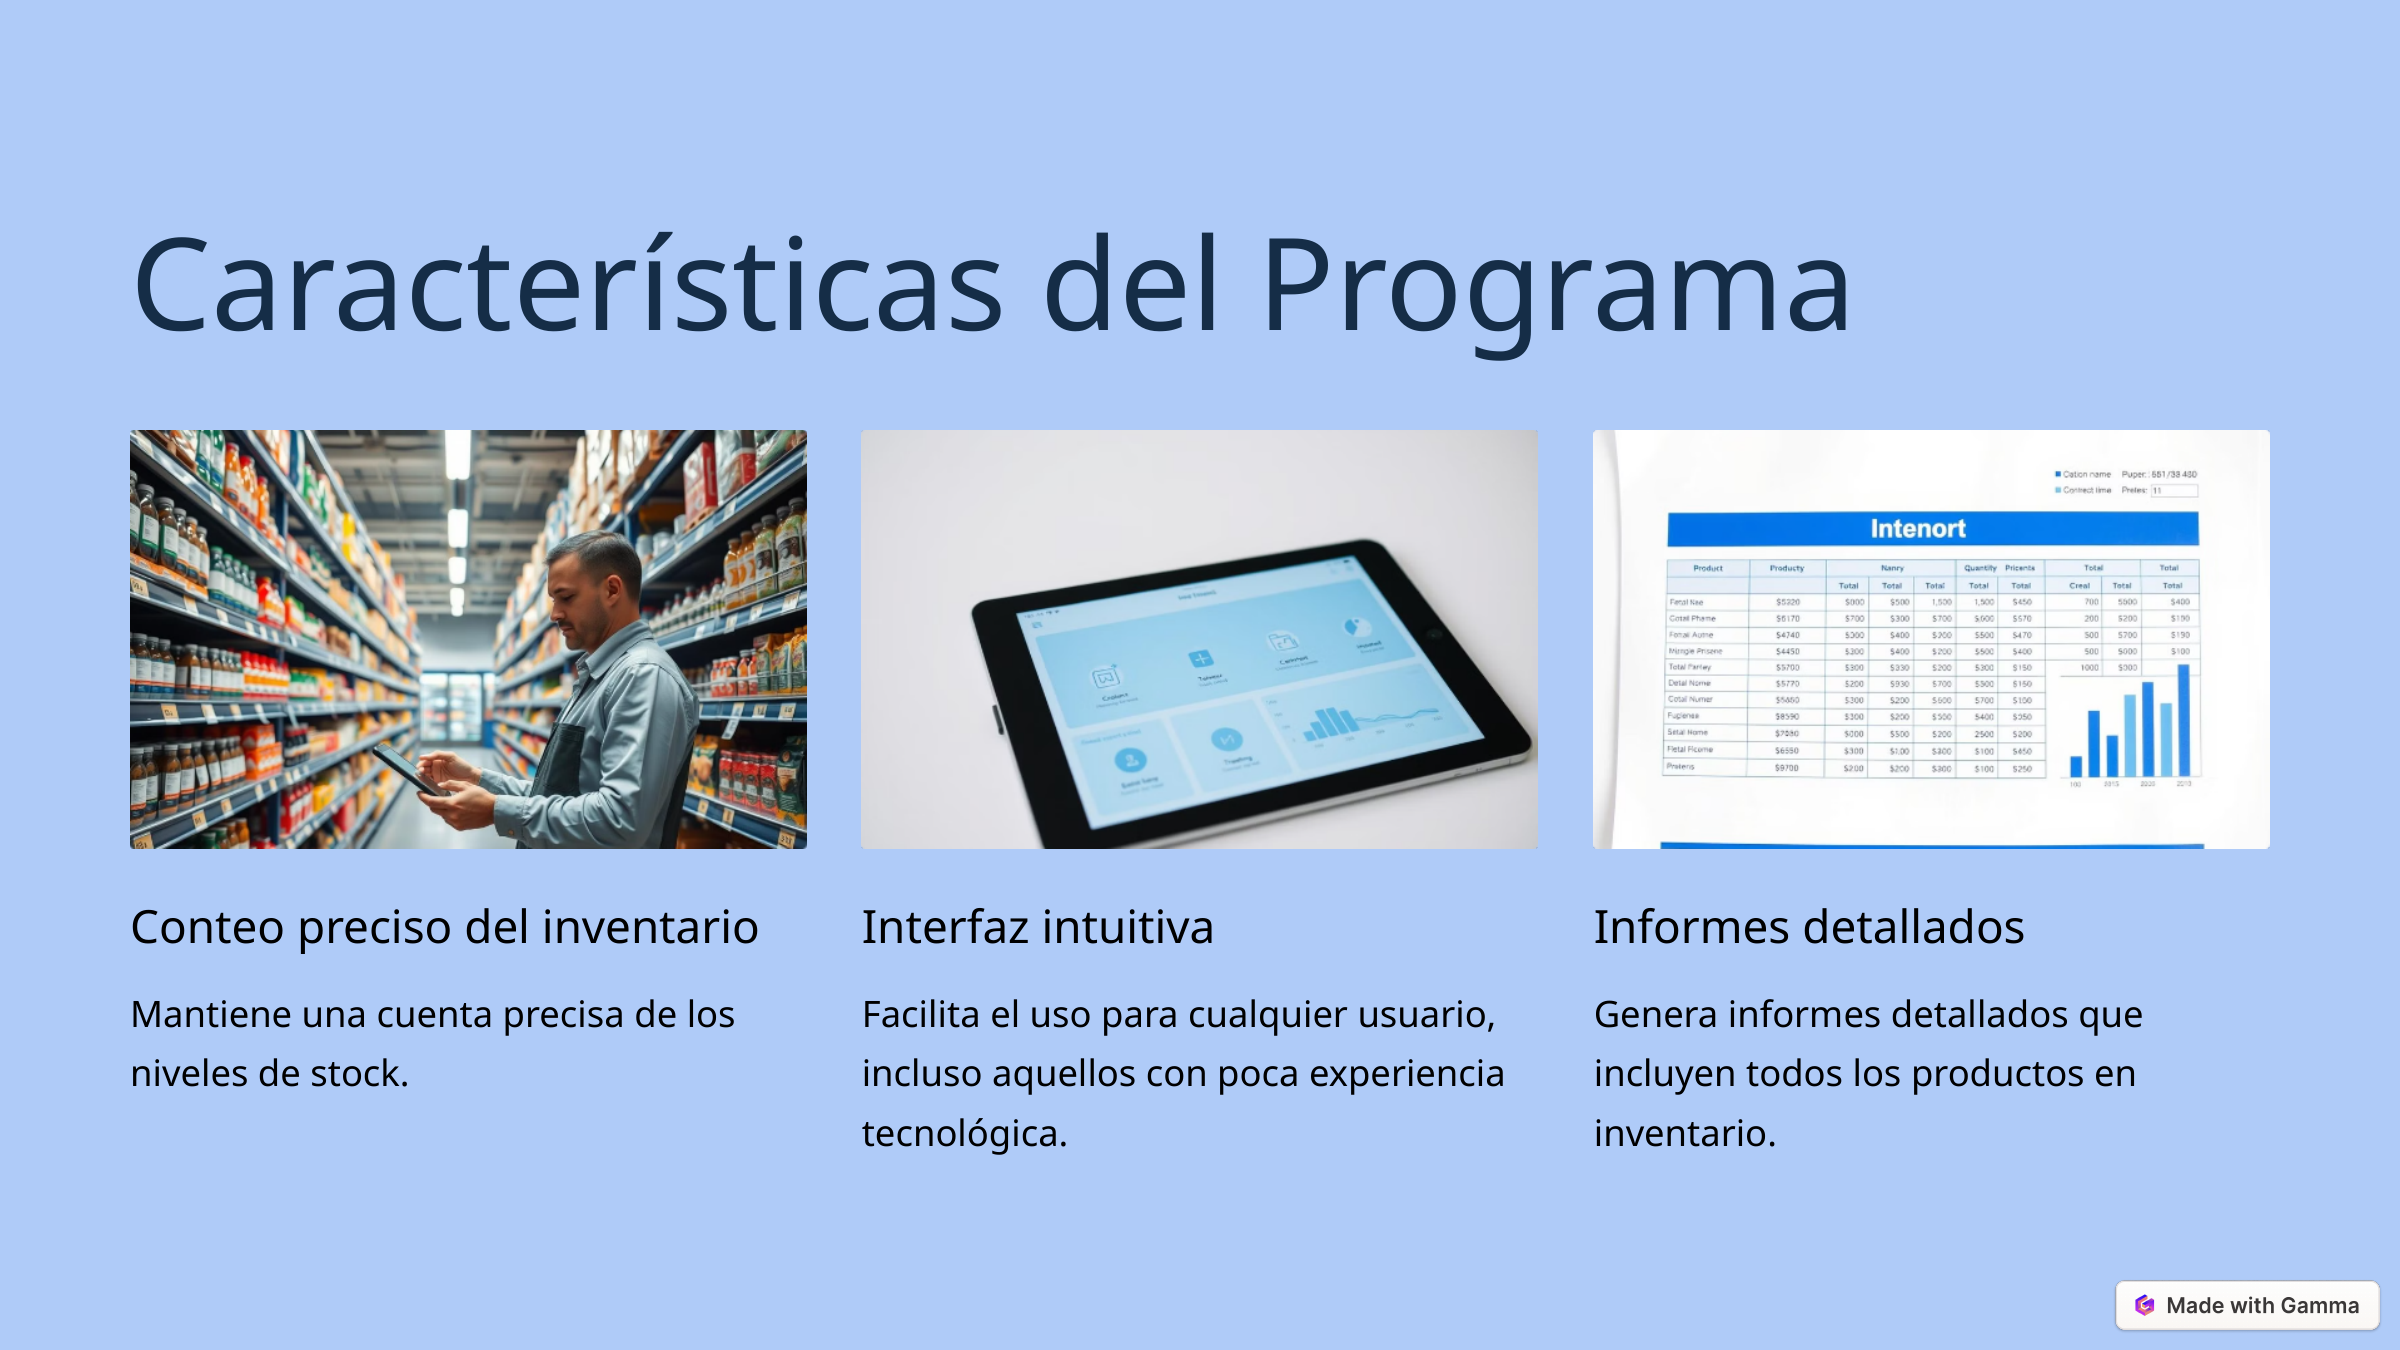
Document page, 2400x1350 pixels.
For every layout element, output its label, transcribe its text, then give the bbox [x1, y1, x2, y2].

text_box Facilita el uso para cualquier usuario, incluso aquellos con poca experiencia tecnológica. [861, 975, 1538, 1154]
text_box Conteo preciso del inventario [130, 894, 694, 954]
picture [1593, 430, 2270, 849]
picture [861, 430, 1538, 849]
picture [130, 430, 807, 849]
text_box Mantiene una cuenta precisa de los niveles de stock. [130, 975, 807, 1095]
text_box Informes detallados [1593, 894, 2059, 954]
text_box Interfaz intuitiva [861, 894, 1327, 954]
picture [2106, 1271, 2389, 1339]
text_box Características del Programa [130, 195, 1652, 357]
text_box Genera informes detallados que incluyen todos los productos en inventario. [1593, 975, 2270, 1095]
